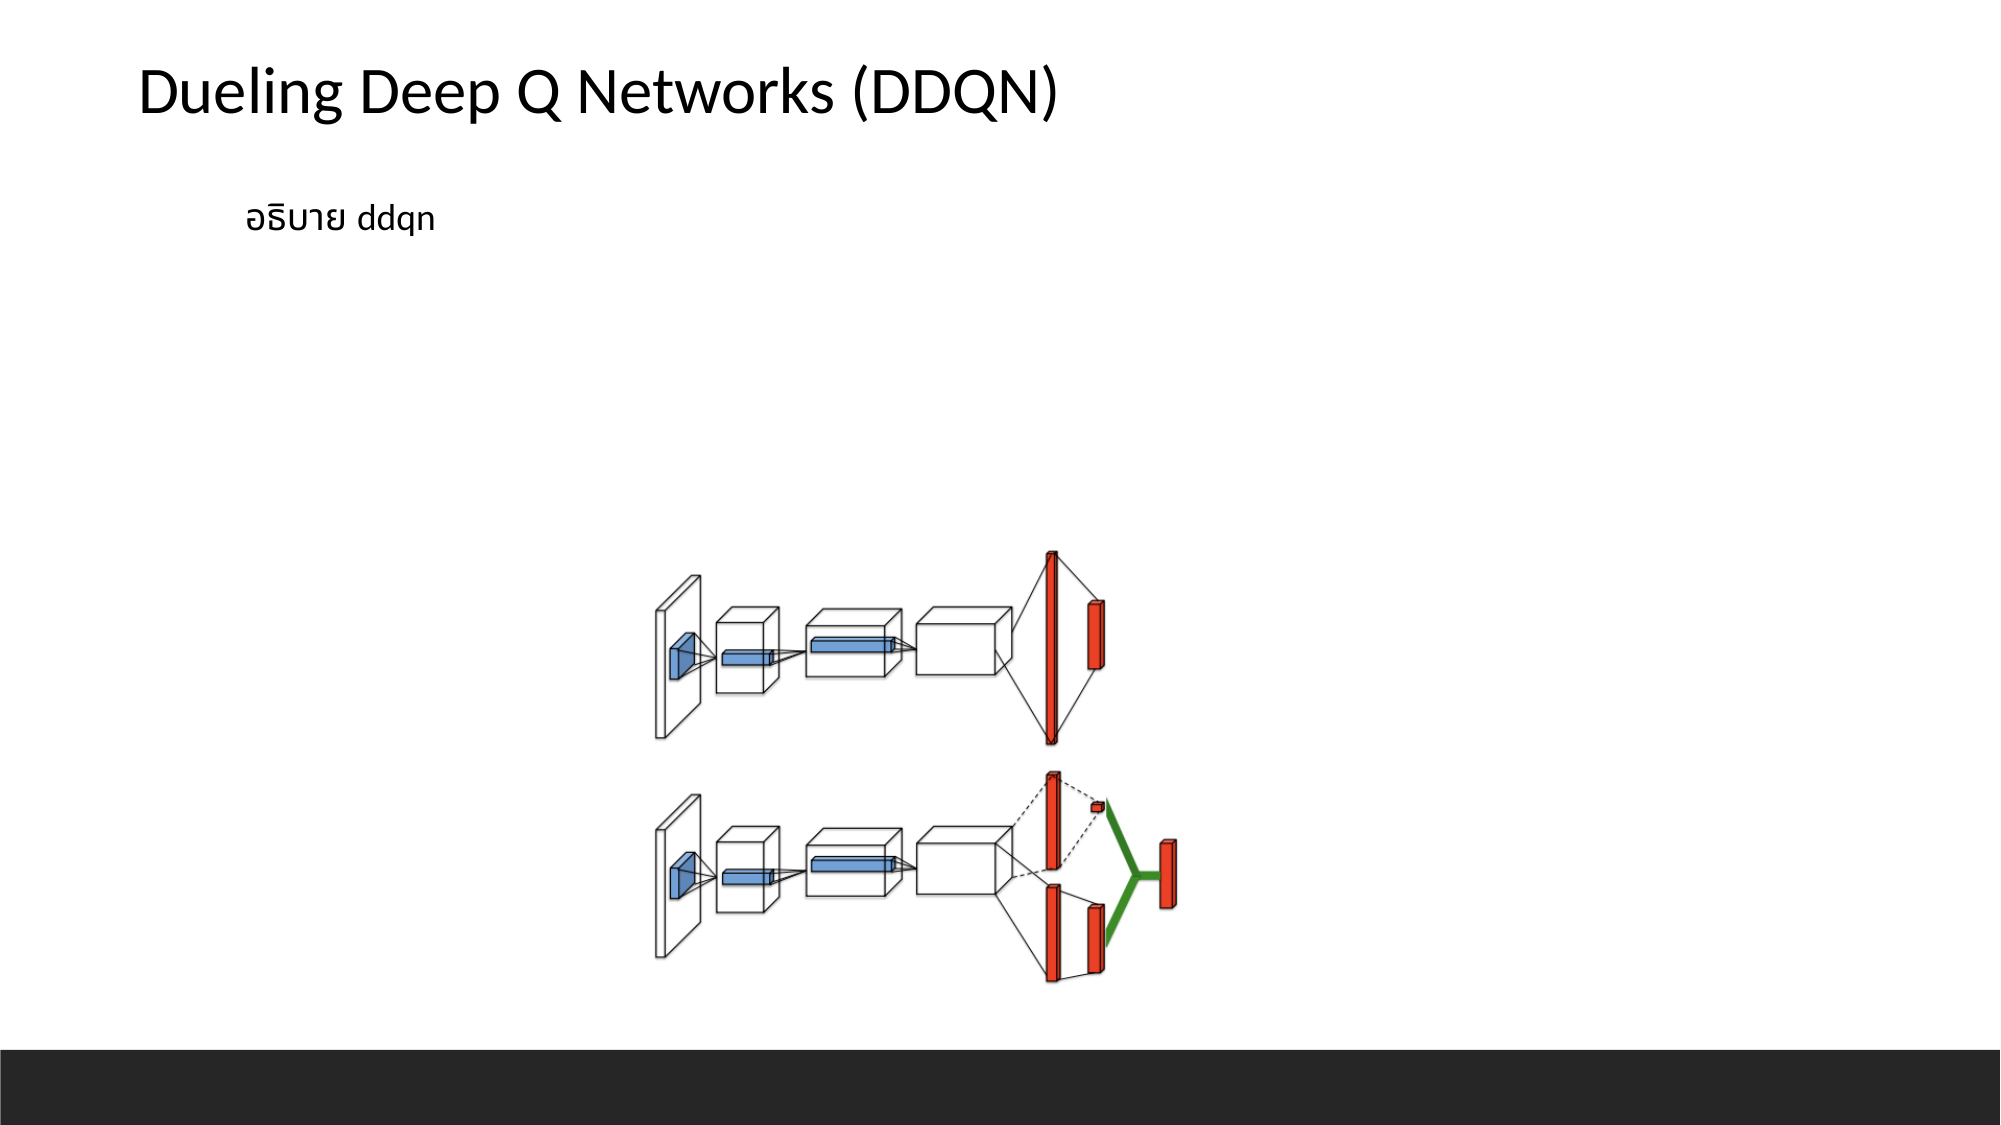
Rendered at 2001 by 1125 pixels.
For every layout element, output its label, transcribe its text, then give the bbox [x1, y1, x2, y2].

picture [575, 500, 1246, 997]
text_box อธิบาย ddqn [230, 186, 451, 246]
text_box Dueling Deep Q Networks (DDQN) [0, 0, 1200, 135]
